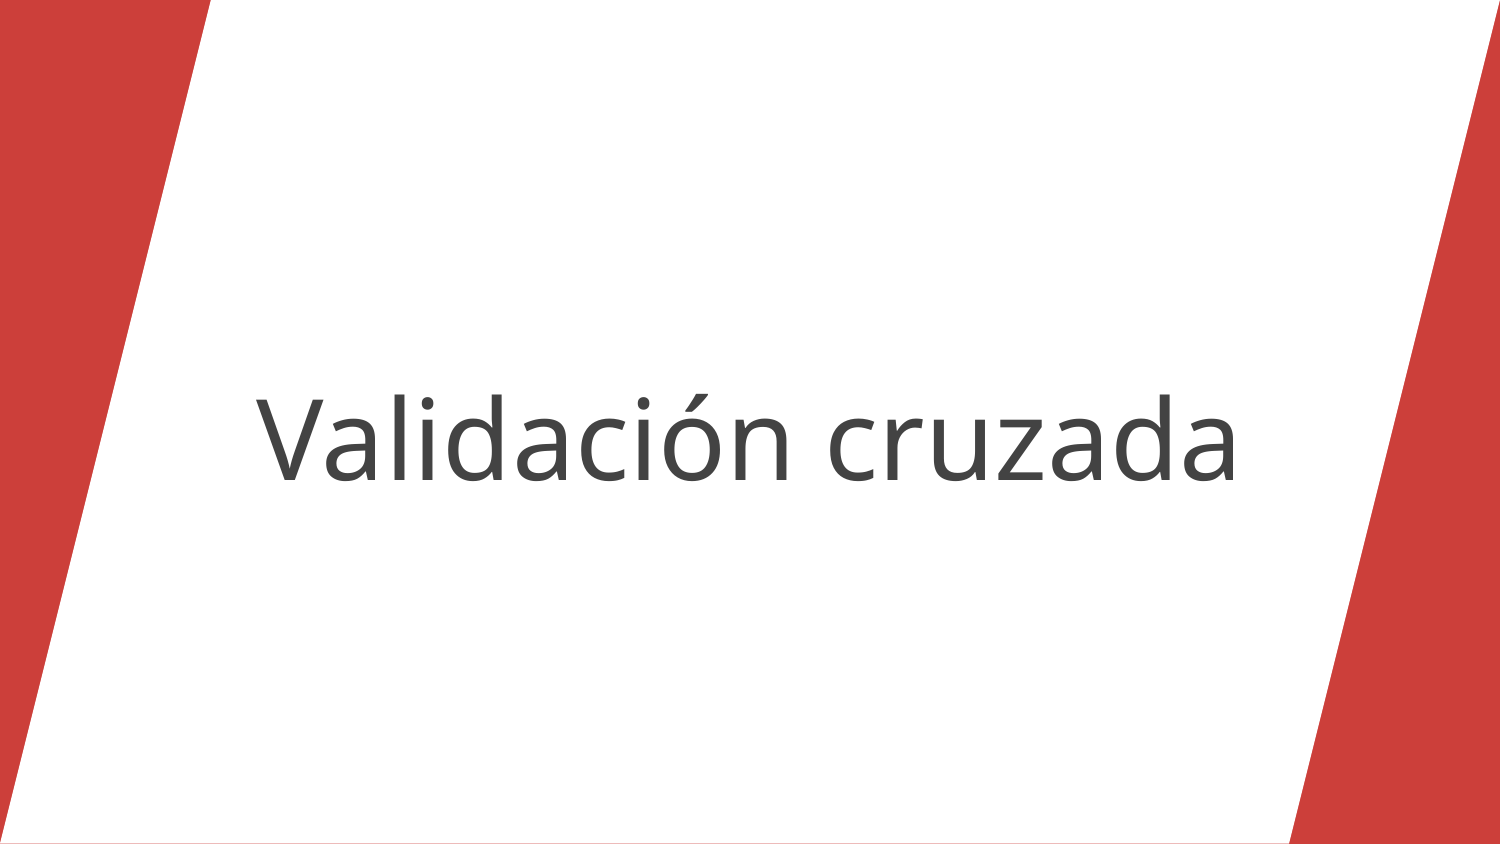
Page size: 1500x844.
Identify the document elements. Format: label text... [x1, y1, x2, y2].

title Validación cruzada [185, 325, 1315, 519]
